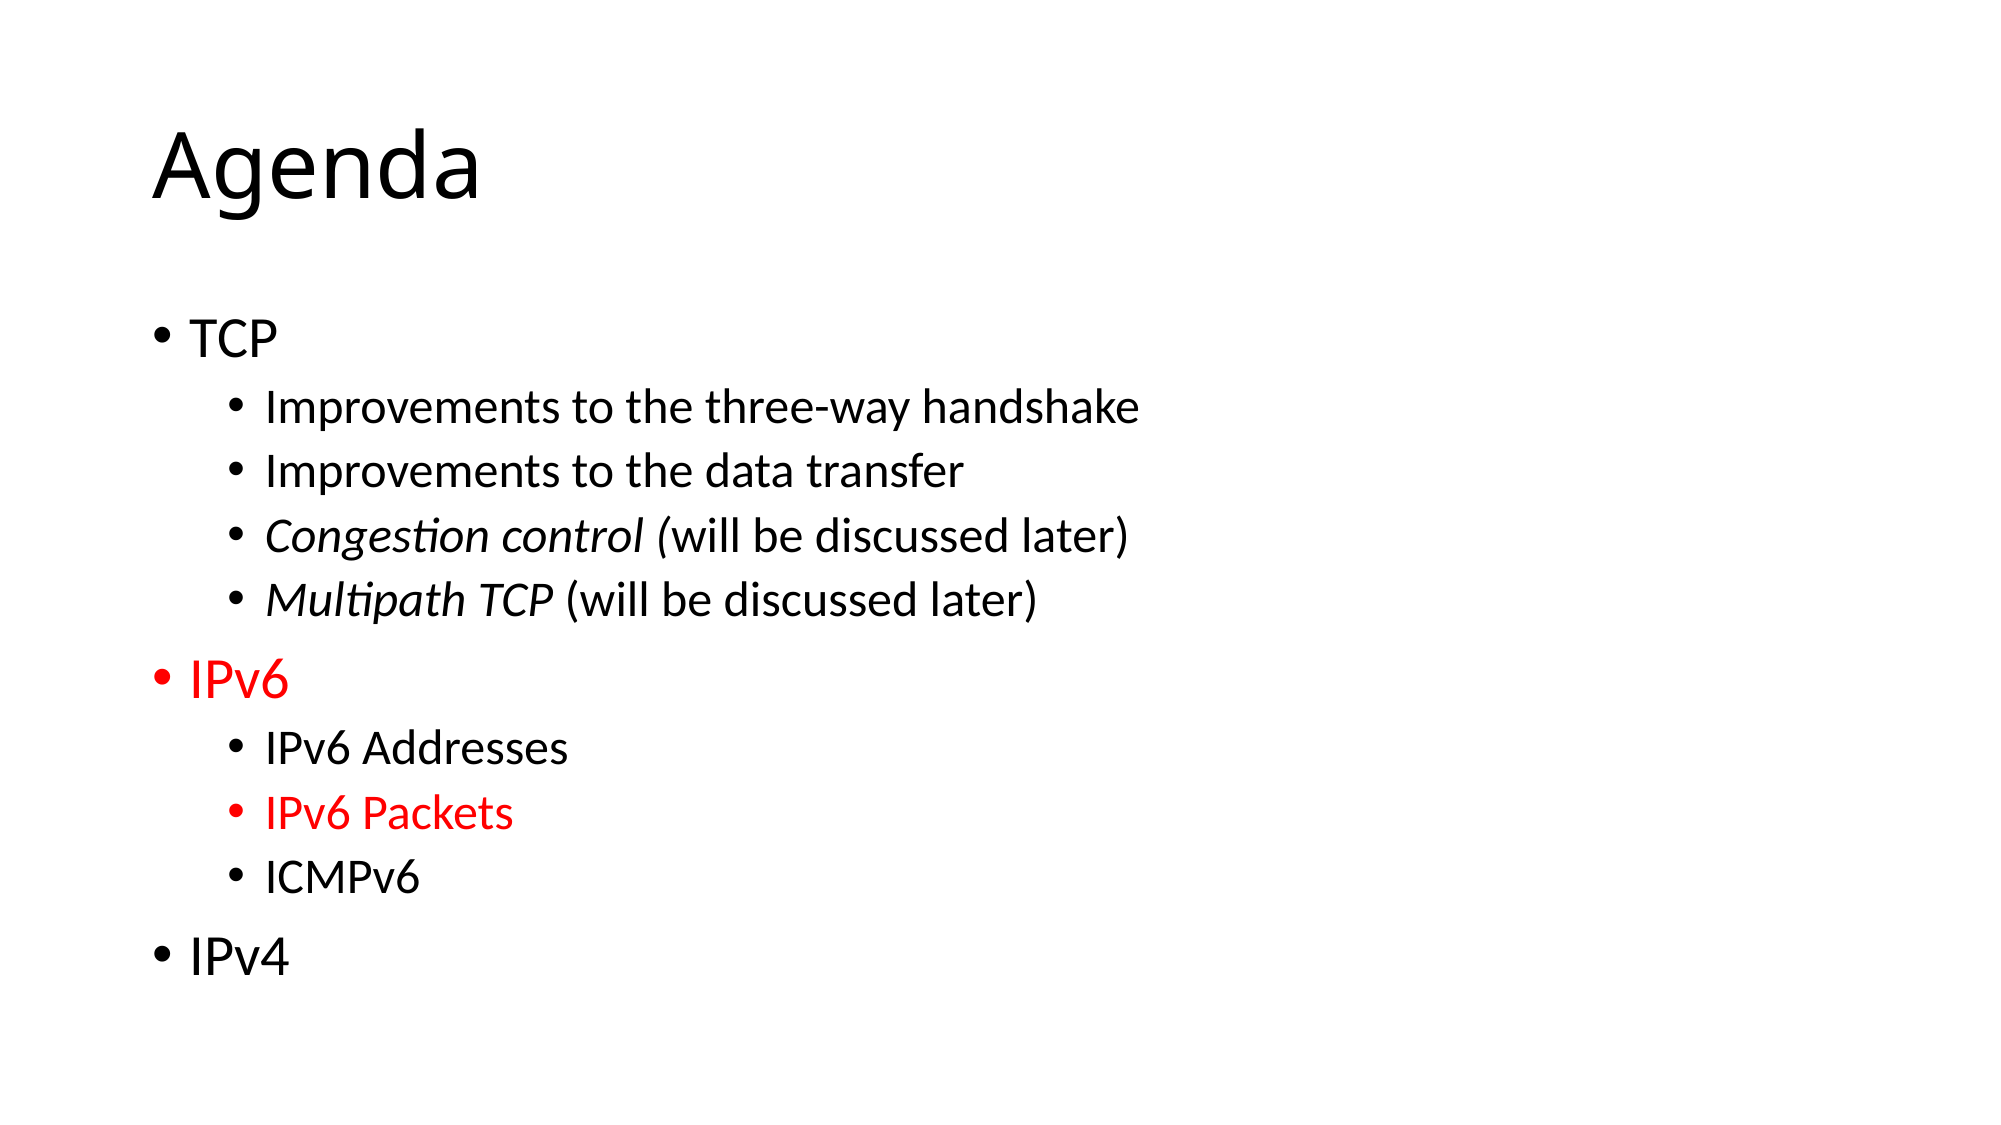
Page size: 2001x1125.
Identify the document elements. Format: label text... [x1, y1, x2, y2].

title Agenda [137, 59, 1863, 278]
list TCP Improvements to the three-way handshake Improvements to the data transfer Congestion control (will be discussed later) Multipath TCP (will be discussed later) IPv6 IPv6 Addresses IPv6 Packets ICMPv6 IPv4 [137, 299, 1863, 1014]
